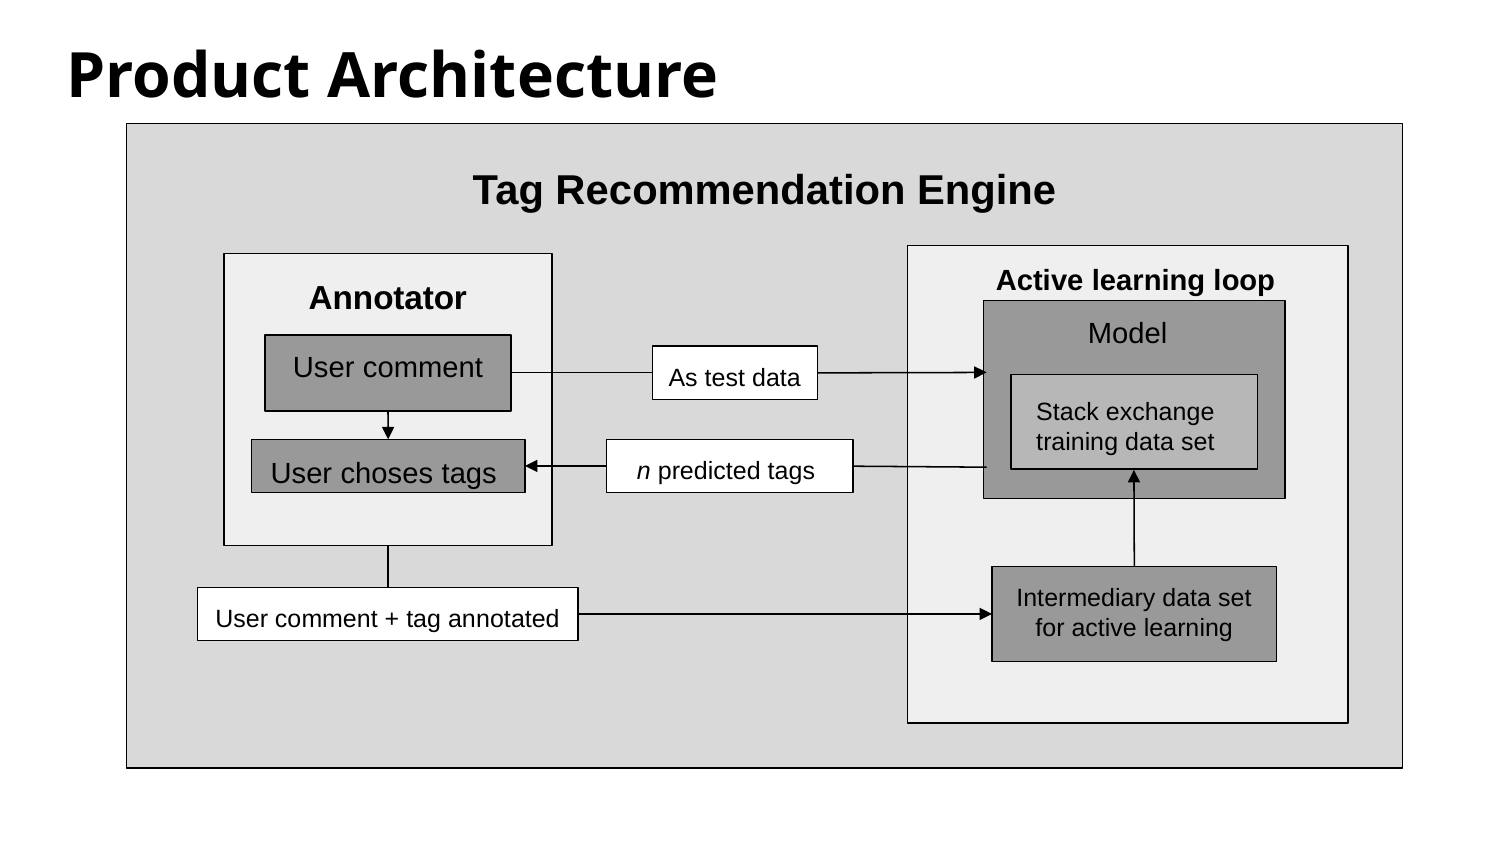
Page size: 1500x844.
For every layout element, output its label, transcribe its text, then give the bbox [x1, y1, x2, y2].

text_box User choses tags [251, 439, 525, 493]
title Product Architecture [51, 20, 1449, 115]
text_box As test data [652, 346, 818, 400]
text_box [983, 300, 1285, 499]
text_box Stack exchange training data set [1021, 380, 1248, 512]
text_box [1011, 374, 1258, 470]
text_box [126, 123, 1403, 769]
text_box Model [1055, 300, 1200, 353]
text_box Active learning loop [971, 245, 1300, 300]
text_box User comment + tag annotated [197, 587, 579, 641]
text_box [264, 334, 512, 411]
text_box Annotator [289, 261, 487, 315]
text_box User comment [274, 332, 501, 387]
text_box Tag Recommendation Engine [345, 147, 1184, 201]
text_box [907, 245, 1349, 724]
text_box [224, 253, 552, 546]
text_box Intermediary data set for active learning [991, 566, 1277, 662]
text_box n predicted tags [606, 439, 853, 493]
